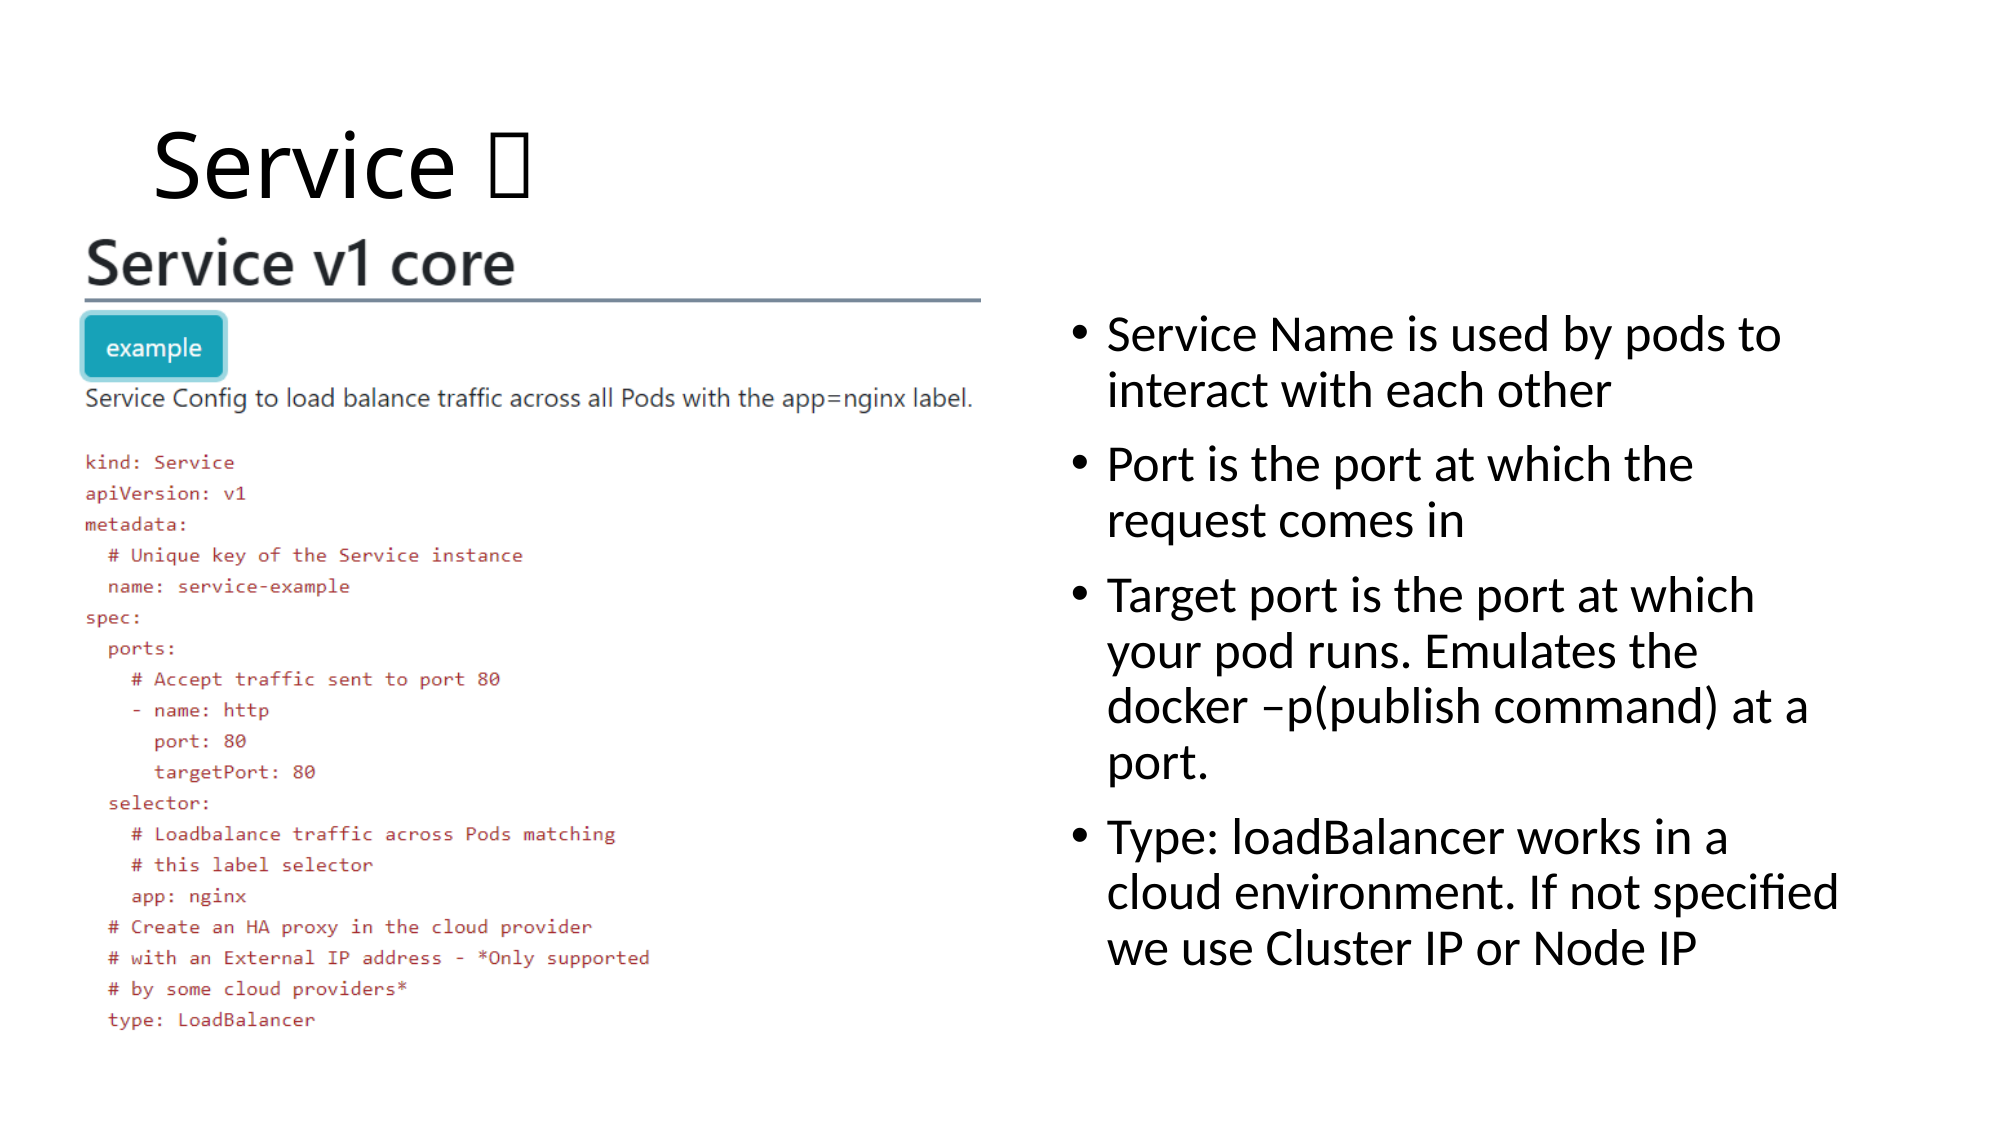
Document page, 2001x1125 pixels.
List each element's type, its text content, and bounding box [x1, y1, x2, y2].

picture [68, 225, 981, 1043]
list Service Name is used by pods to interact with each other Port is the port at which the request comes in Target port is the port at which your pod runs. Emulates the docker –p(publish command) at a port. Type: loadBalancer works in a cloud environment. If not specified we use Cluster IP or Node IP [1055, 299, 1863, 1014]
title Service  [137, 59, 1863, 278]
